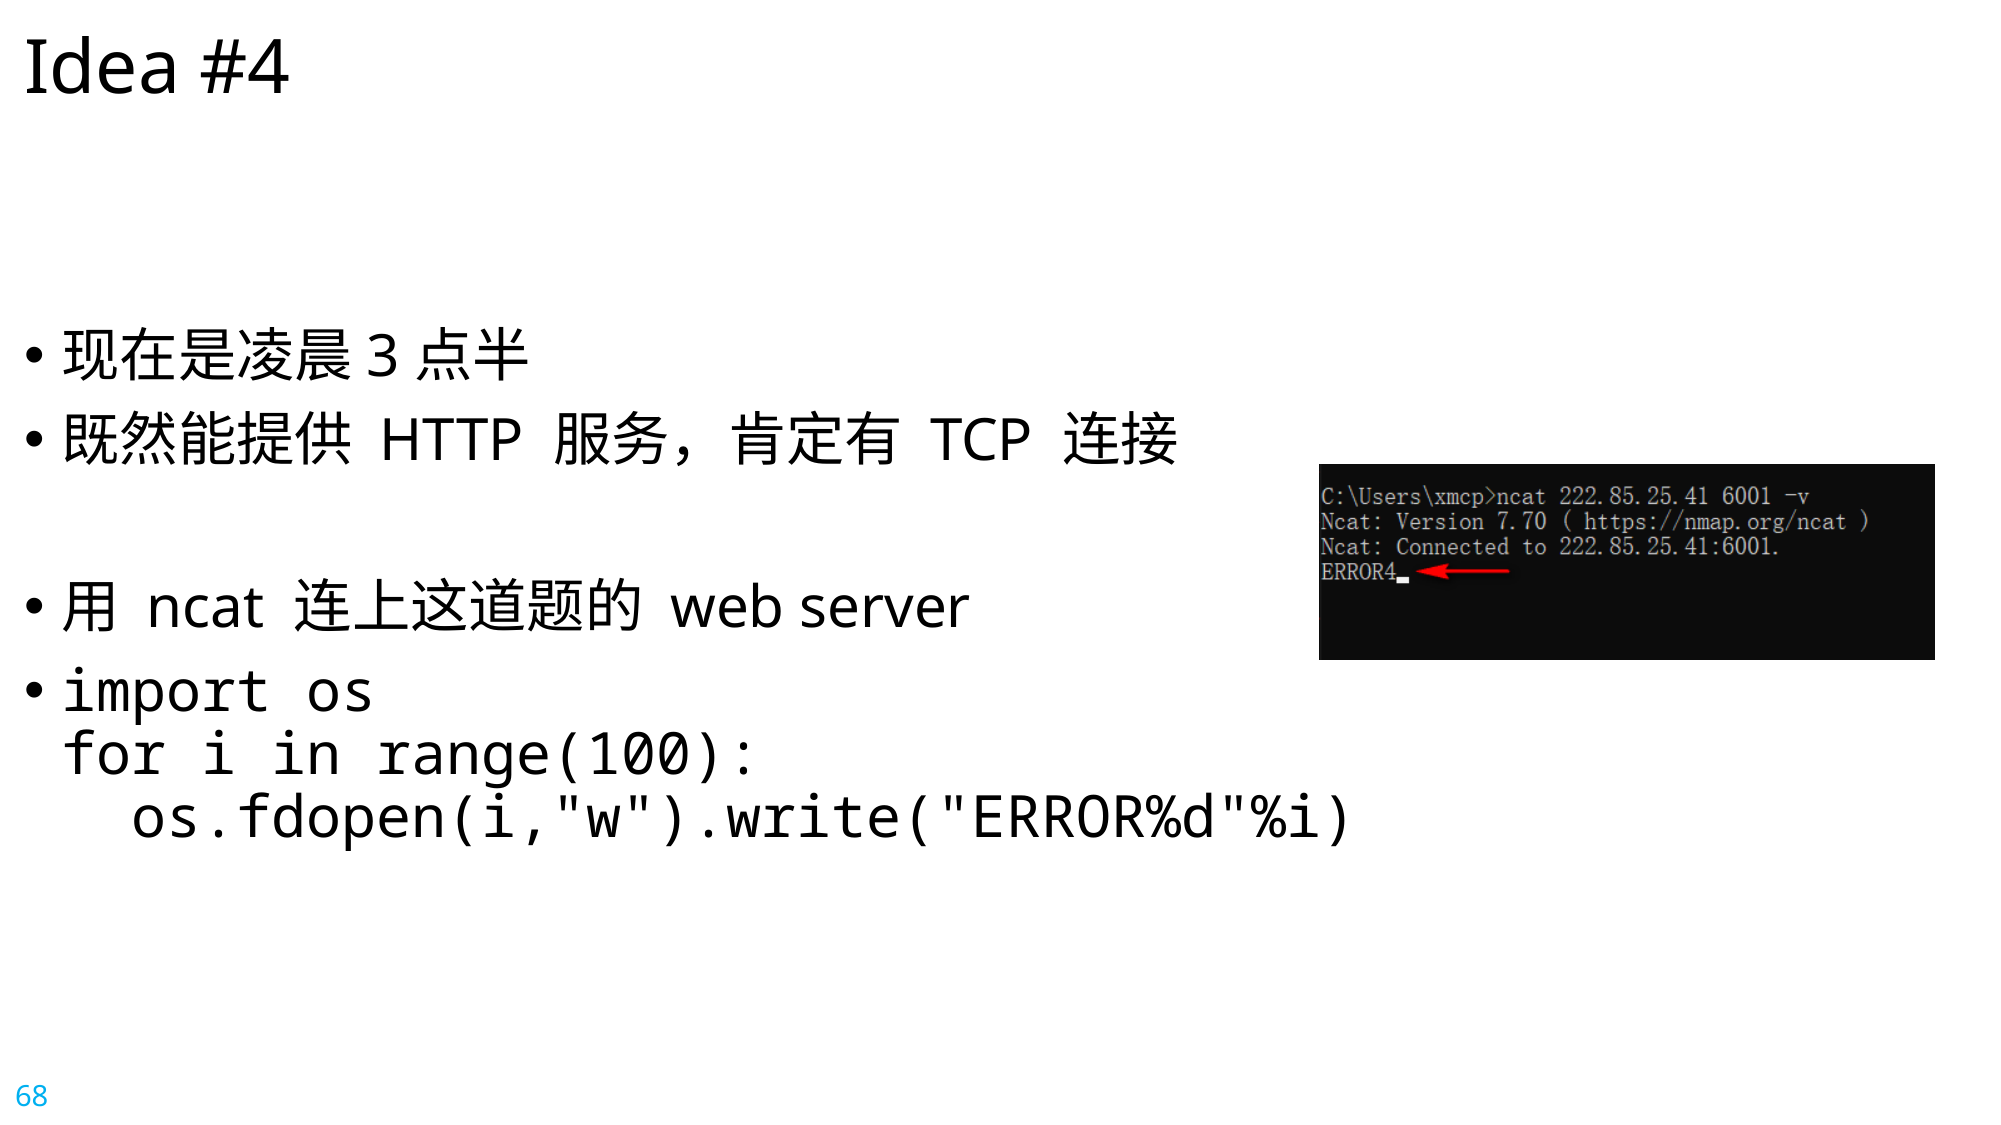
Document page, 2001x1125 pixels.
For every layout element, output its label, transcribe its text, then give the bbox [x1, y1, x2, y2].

title Idea #4 [9, 11, 1987, 128]
slide_number 68 [0, 1065, 131, 1125]
picture [1319, 464, 1935, 660]
list 现在是凌晨3点半 既然能提供 HTTP 服务，肯定有 TCP 连接 用 ncat 连上这道题的 web server import os for i in range(100): os.fdopen(i,"w").write("ERROR%d"%i) [9, 146, 1987, 1114]
